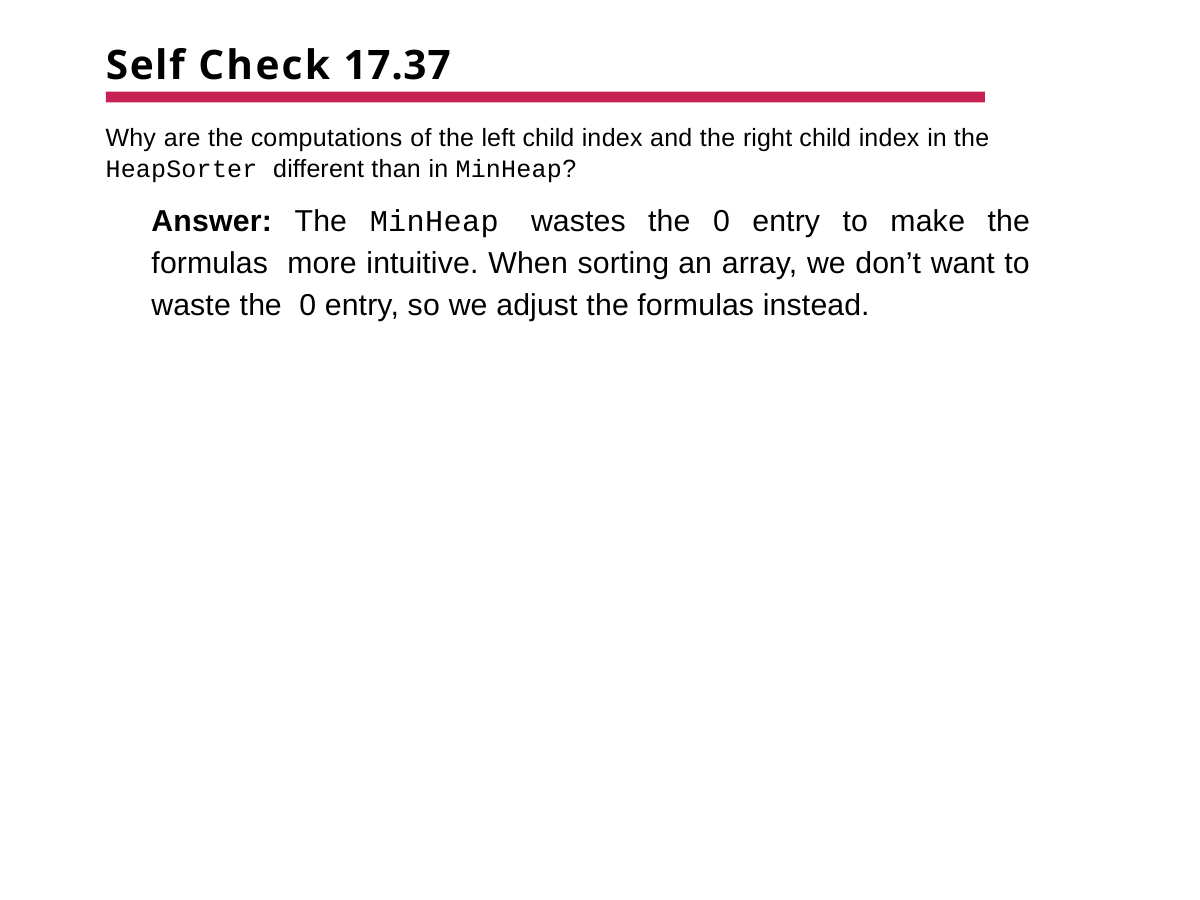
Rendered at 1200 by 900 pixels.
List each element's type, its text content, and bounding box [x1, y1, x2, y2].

title Self Check 17.37 [103, 38, 1097, 190]
text_box Why are the computations of the left child index and the right child index in the HeapSorter different than in MinHeap? Answer: The MinHeap wastes the 0 entry to make the formulas more intuitive. When sorting an array, we don’t want to waste the 0 entry, so we adjust the formulas instead. [103, 121, 1031, 322]
